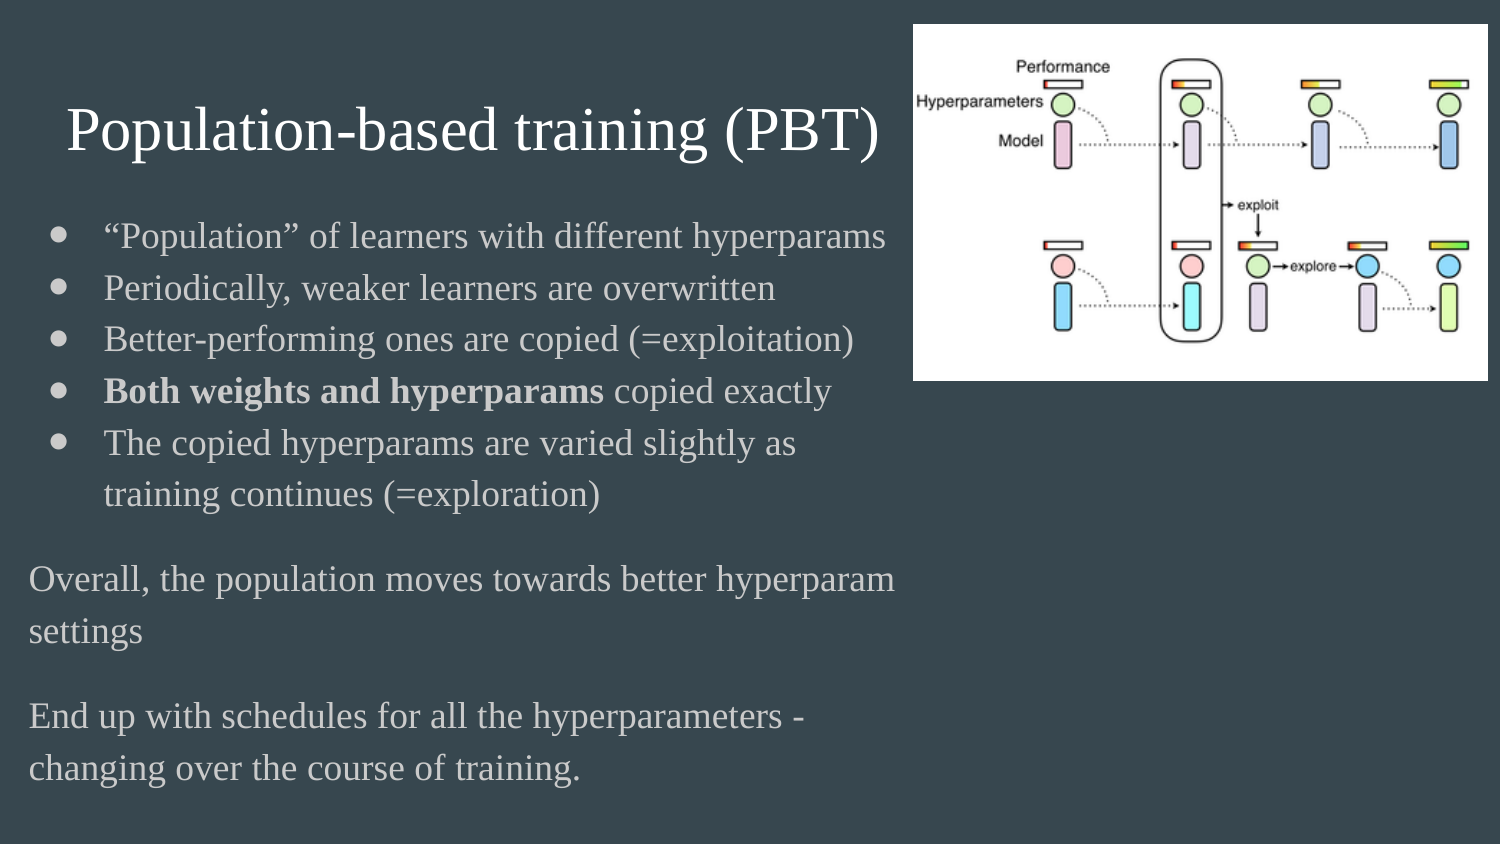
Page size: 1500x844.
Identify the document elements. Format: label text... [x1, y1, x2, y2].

picture [913, 24, 1489, 382]
list “Population” of learners with different hyperparams Periodically, weaker learners are overwritten Better-performing ones are copied (=exploitation) Both weights and hyperparams copied exactly The copied hyperparams are varied slightly as training continues (=exploration) Overall, the population moves towards better hyperparam settings End up with schedules for all the hyperparameters - changing over the course of training. [13, 189, 939, 801]
title Population-based training (PBT) [51, 72, 908, 167]
